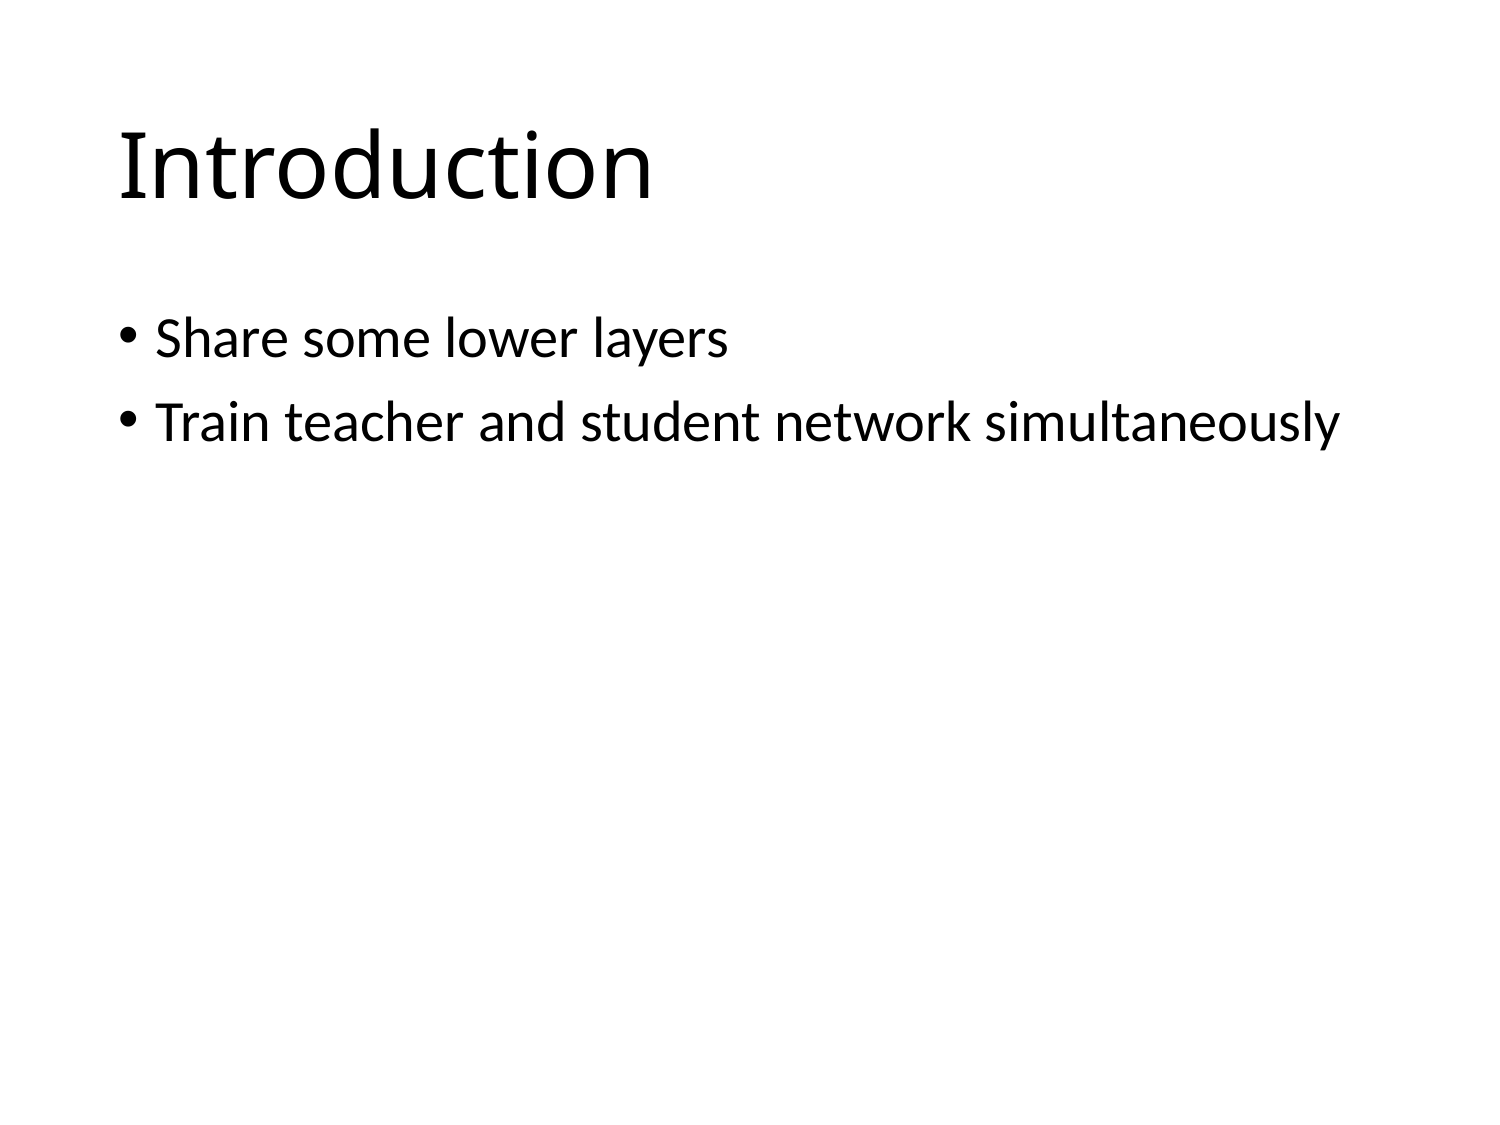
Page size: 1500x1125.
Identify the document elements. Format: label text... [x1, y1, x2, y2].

title Introduction [103, 59, 1397, 278]
list Share some lower layers Train teacher and student network simultaneously [103, 299, 1397, 1014]
